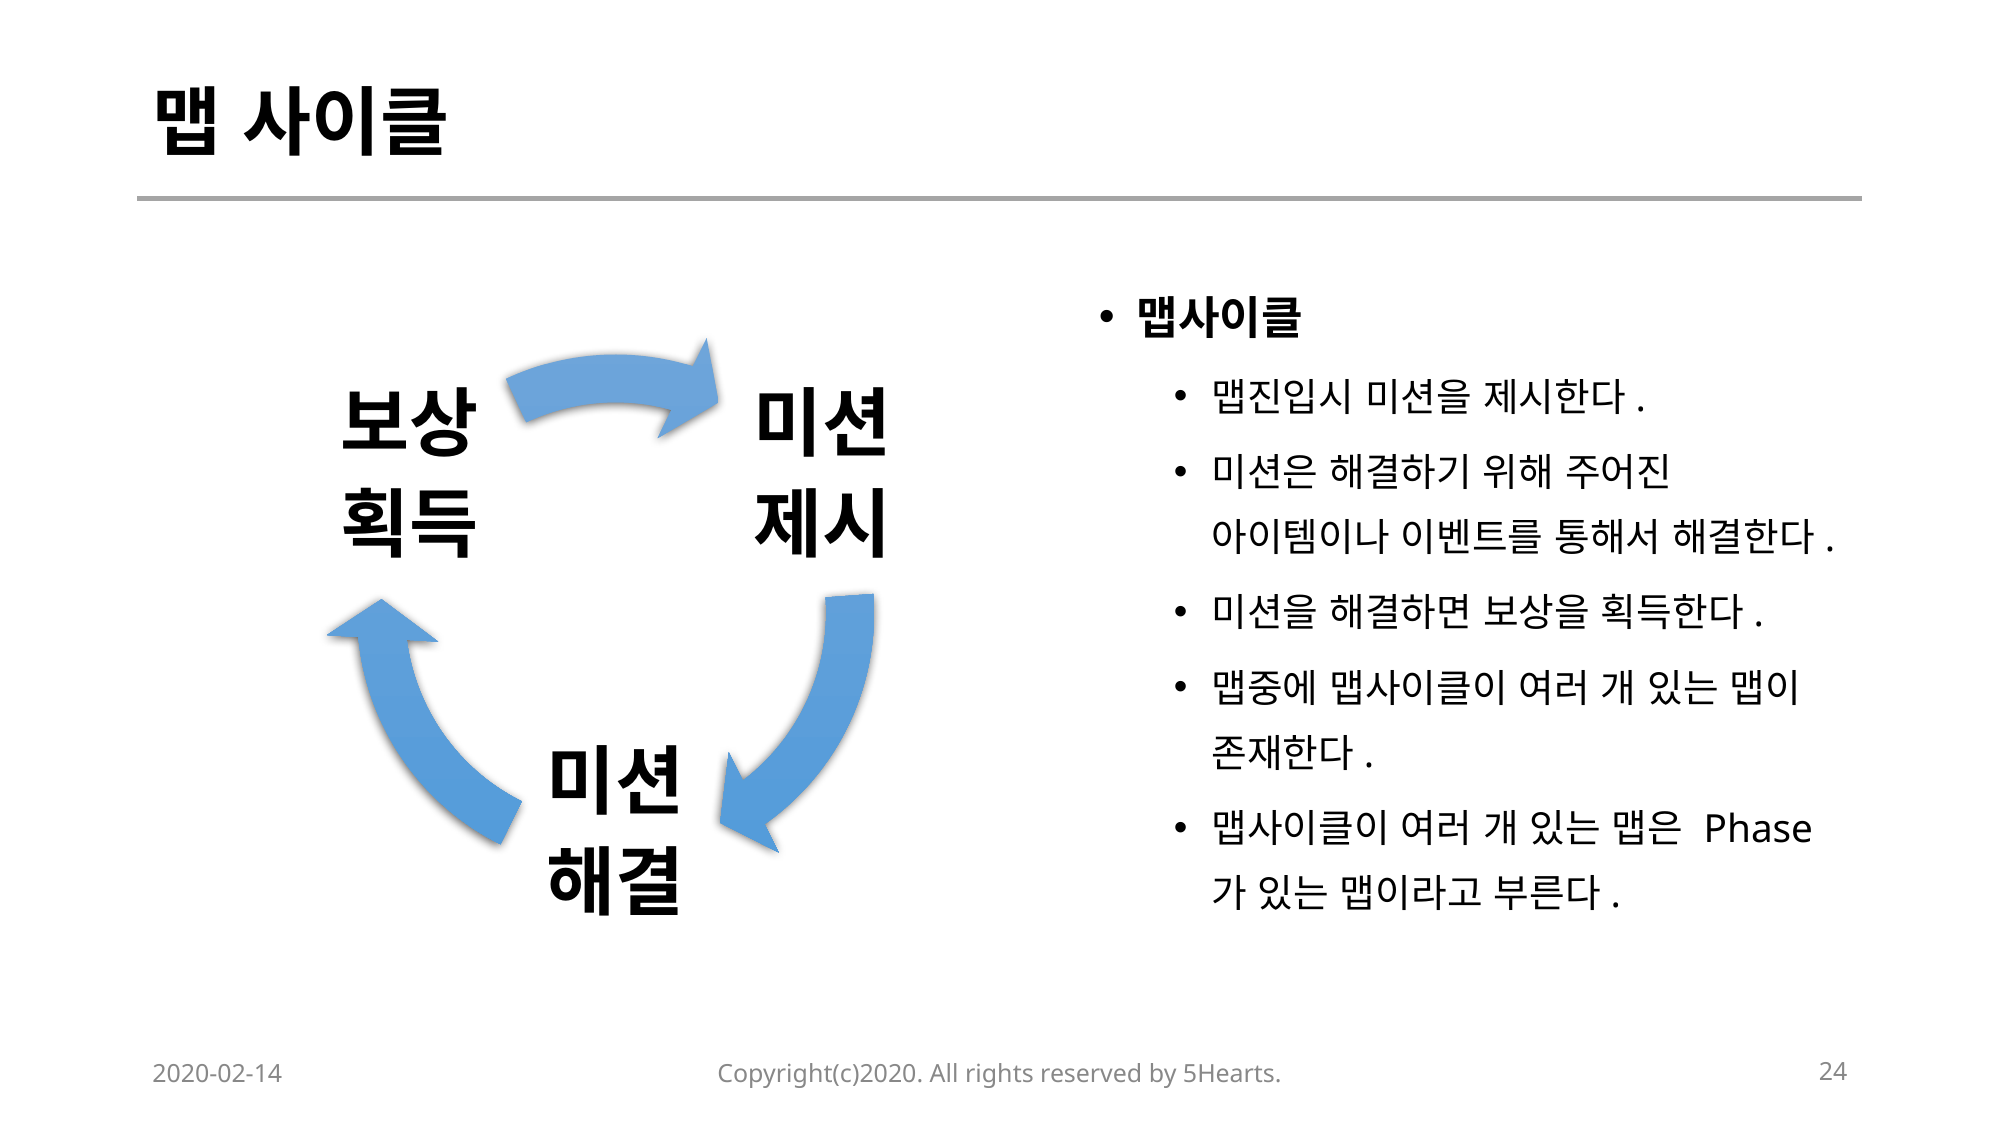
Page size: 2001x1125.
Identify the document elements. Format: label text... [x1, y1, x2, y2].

title 맵 사이클 [137, 59, 1863, 191]
footer Copyright(c)2020. All rights reserved by 5Hearts. [662, 1042, 1338, 1103]
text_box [303, 322, 925, 958]
slide_number 24 [1412, 1042, 1863, 1103]
text_box 맵사이클 맵진입시 미션을 제시한다. 미션은 해결하기 위해 주어진 아이템이나 이벤트를 통해서 해결한다. 미션을 해결하면 보상을 획득한다. 맵중에 맵사이클이 여러 개 있는 맵이 존재한다. 맵사이클이 여러 개 있는 맵은 Phase가 있는 맵이라고 부른다. [1084, 259, 1863, 974]
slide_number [137, 1042, 588, 1103]
